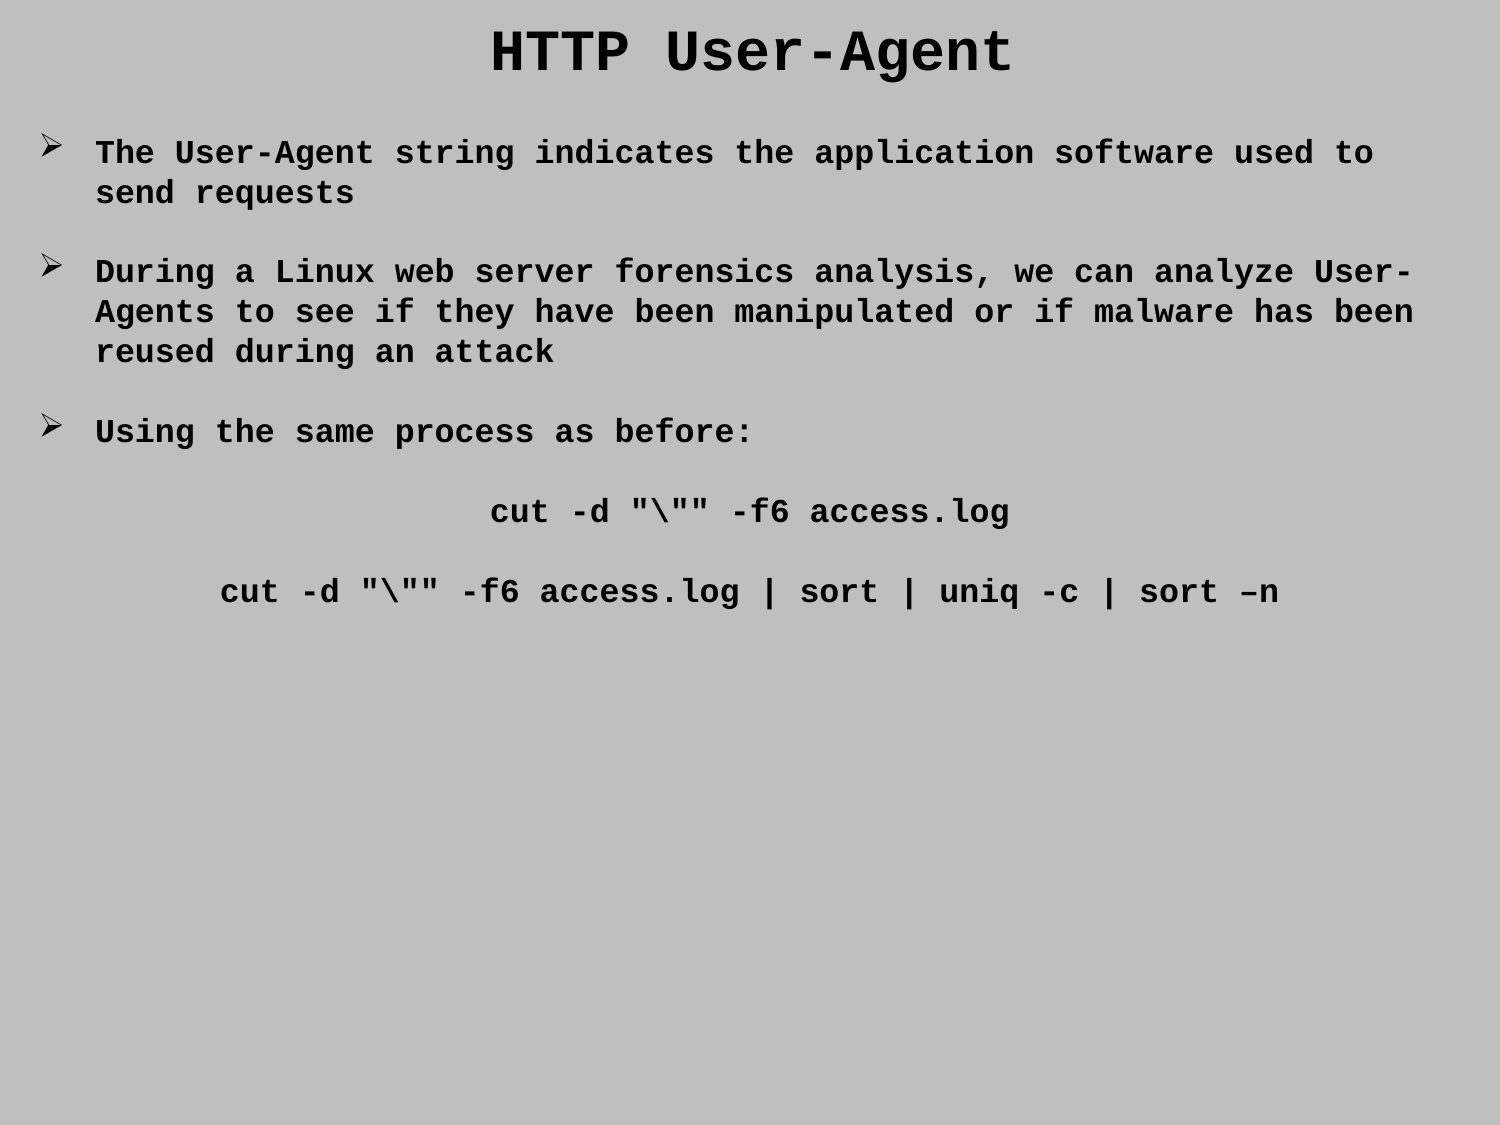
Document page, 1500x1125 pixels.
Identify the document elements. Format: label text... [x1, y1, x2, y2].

text_box HTTP User-Agent [85, 12, 1421, 82]
text_box The User-Agent string indicates the application software used to send requests During a Linux web server forensics analysis, we can analyze User-Agents to see if they have been manipulated or if malware has been reused during an attack Using the same process as before: cut -d "\"" -f6 access.log cut -d "\"" -f6 access.log | sort | uniq -c | sort –n [24, 122, 1476, 624]
